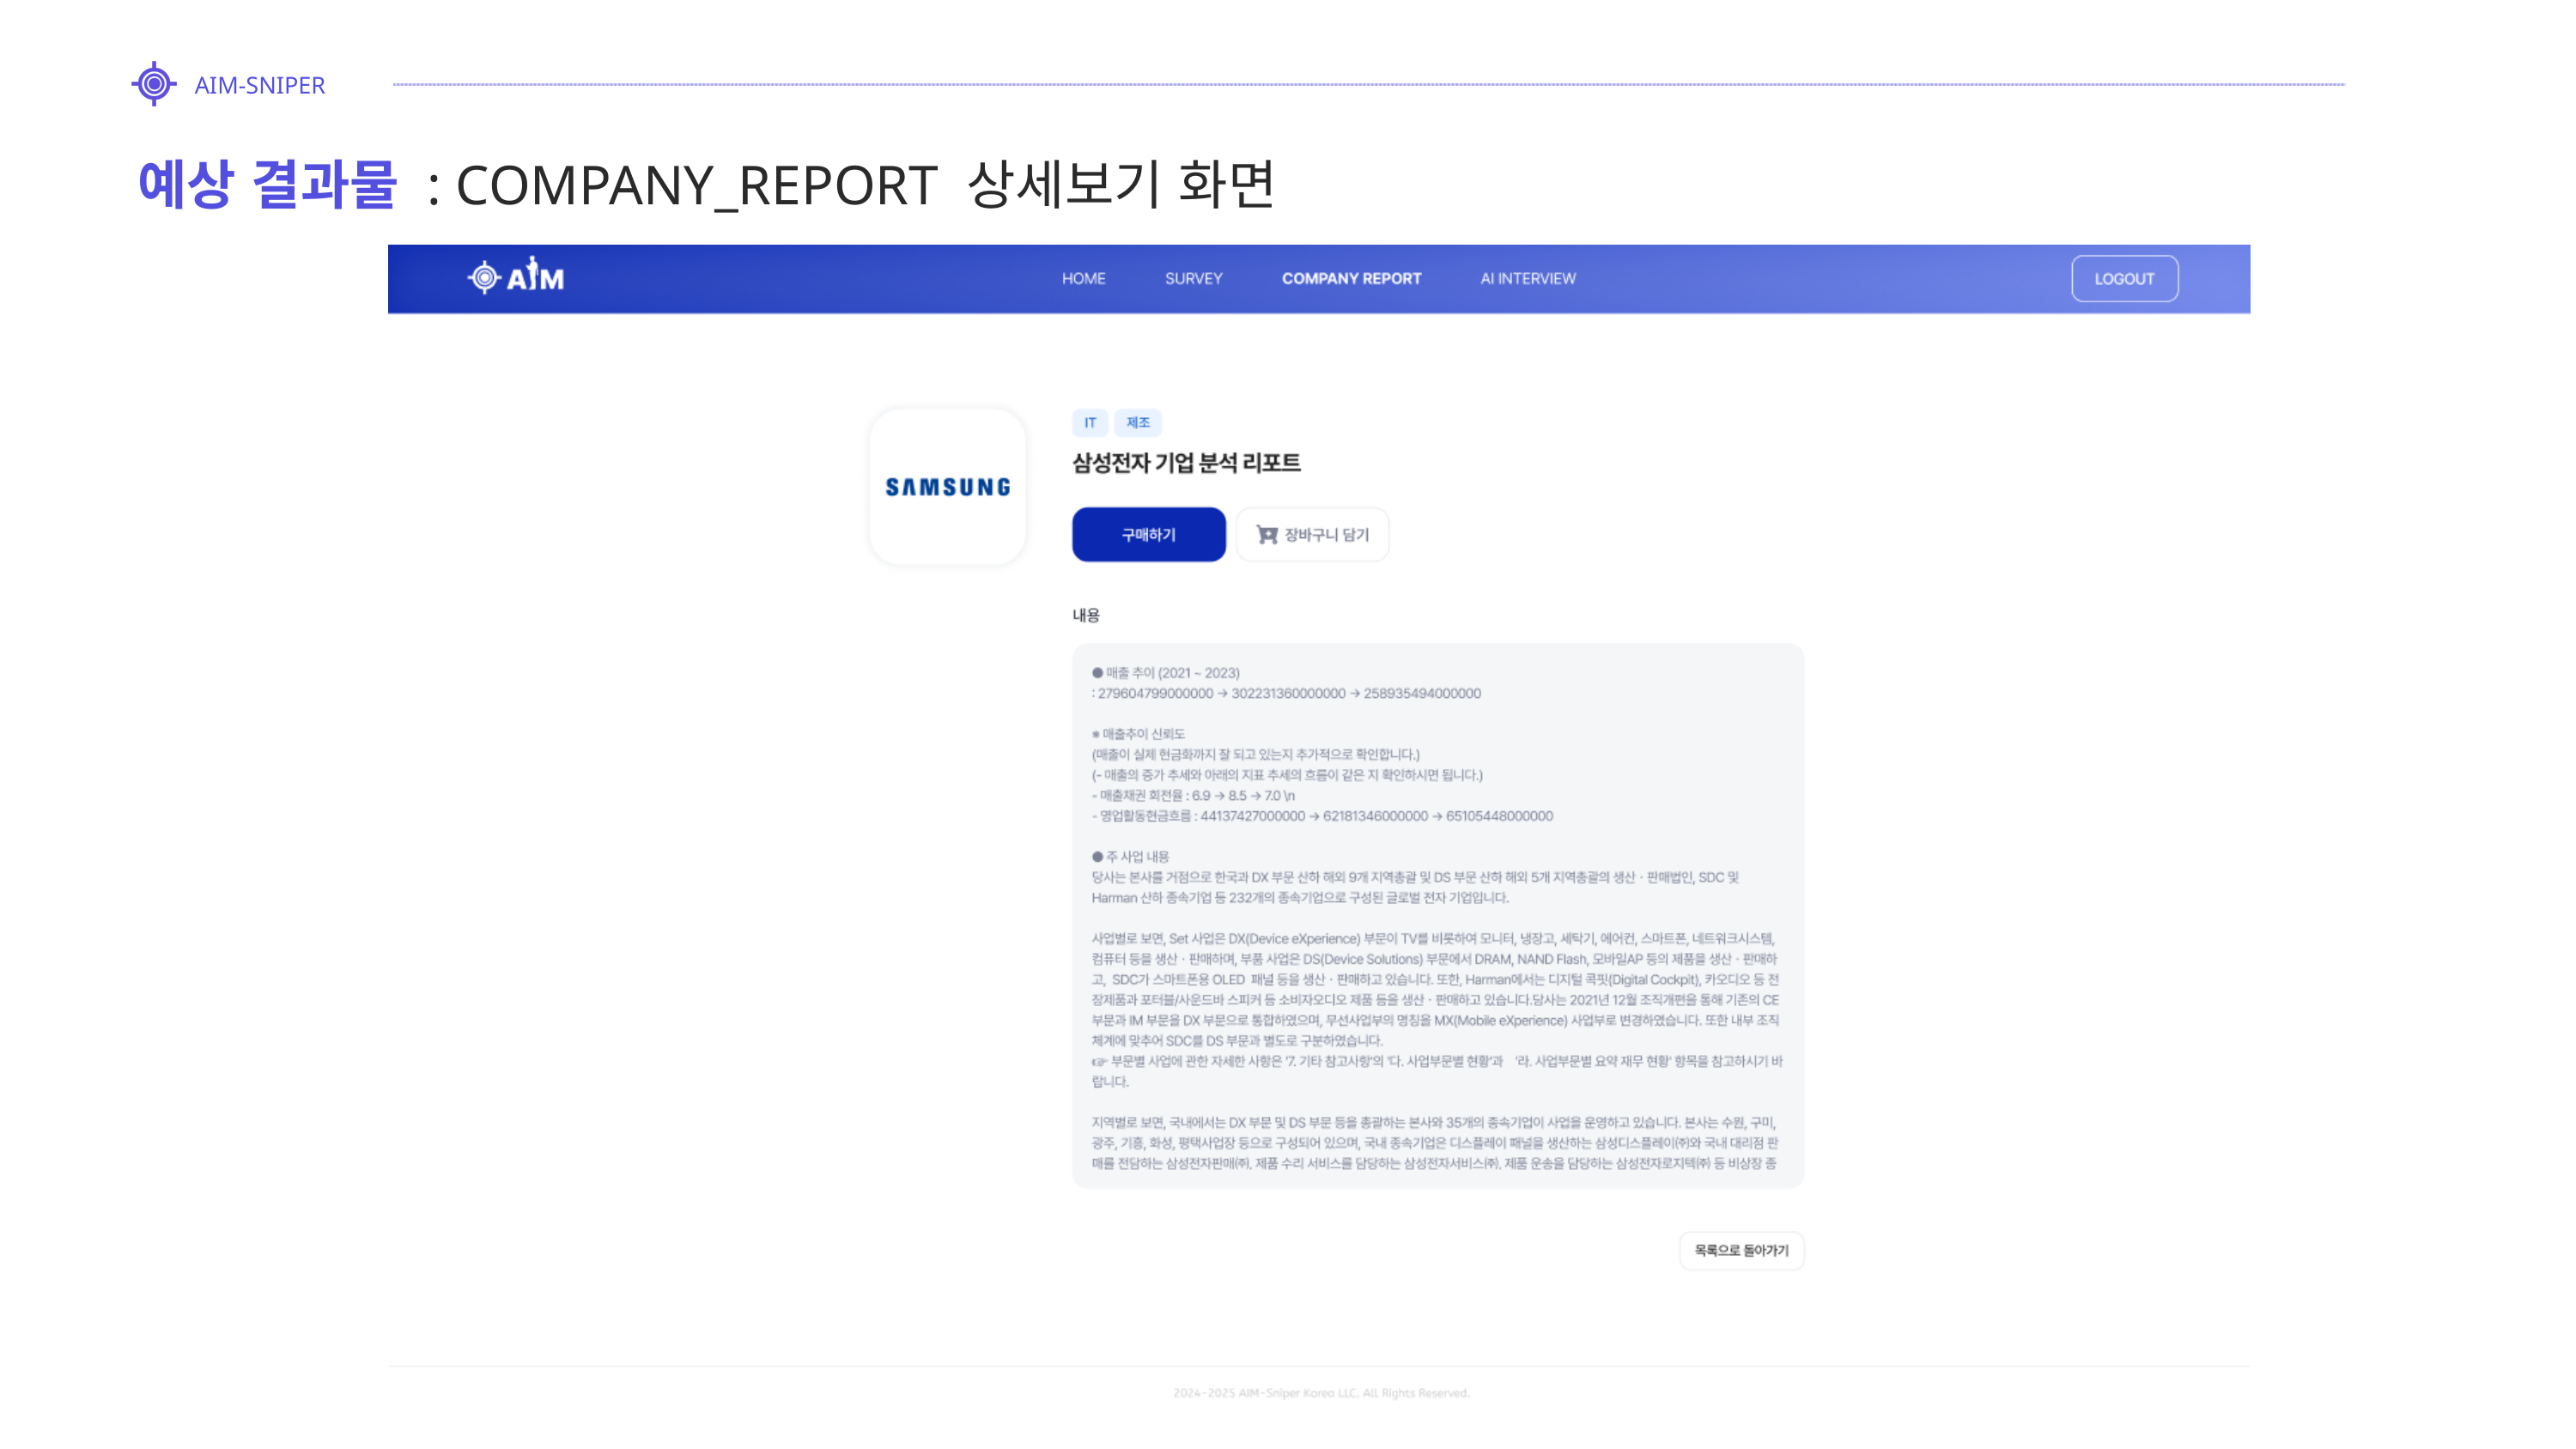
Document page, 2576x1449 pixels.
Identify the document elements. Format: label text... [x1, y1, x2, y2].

picture [128, 58, 179, 110]
text_box AIM-SNIPER [183, 70, 360, 102]
text_box 예상 결과물 : COMPANY_REPORT 상세보기 화면 [137, 123, 1621, 249]
picture [388, 245, 2251, 1416]
picture [393, 83, 2346, 87]
